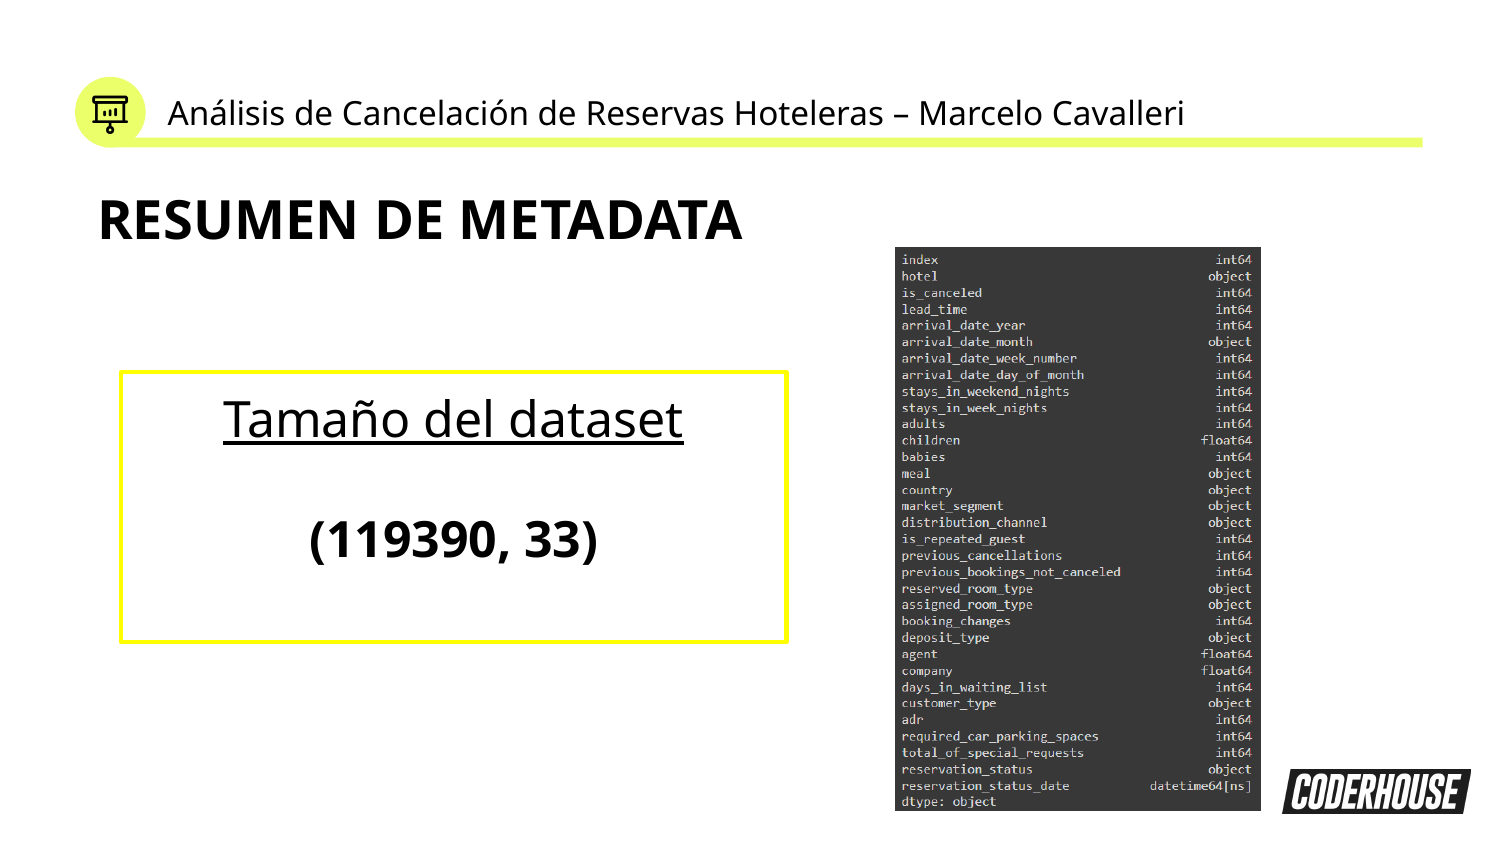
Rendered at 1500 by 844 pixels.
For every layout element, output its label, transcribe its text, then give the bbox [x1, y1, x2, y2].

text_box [74, 76, 146, 148]
text_box Tamaño del dataset (119390, 33) [119, 370, 789, 644]
text_box [150, 137, 1423, 148]
picture [895, 246, 1261, 811]
text_box Análisis de Cancelación de Reservas Hoteleras – Marcelo Cavalleri [152, 76, 1322, 137]
text_box RESUMEN DE METADATA [82, 177, 1401, 266]
picture [1281, 769, 1471, 814]
